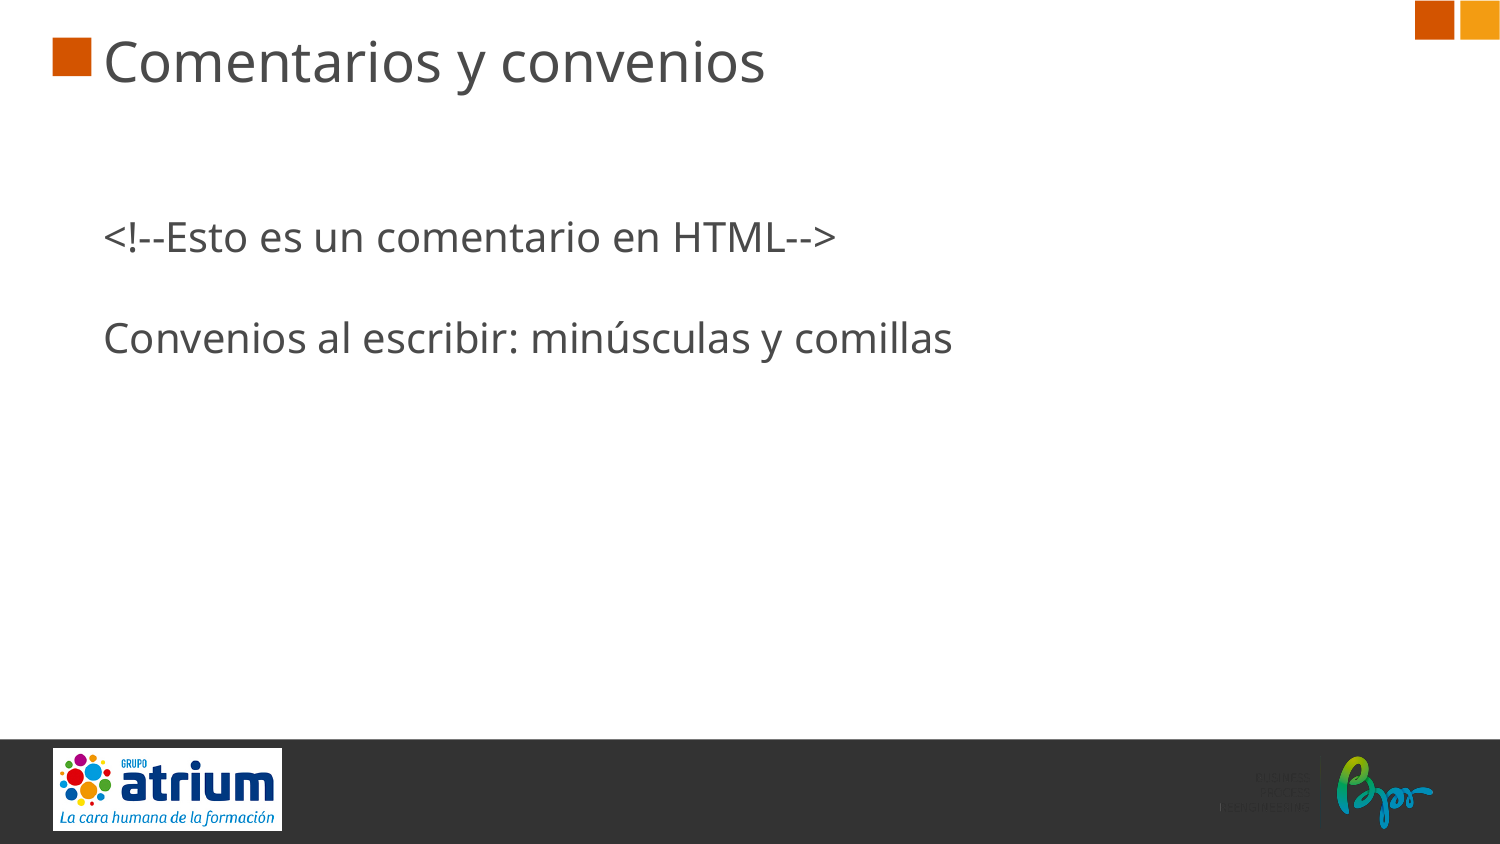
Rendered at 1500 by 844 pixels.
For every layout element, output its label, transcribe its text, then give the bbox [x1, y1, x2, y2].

list <!--Esto es un comentario en HTML--> Convenios al escribir: minúsculas y comillas [94, 202, 1381, 439]
title Comentarios y convenios [94, 17, 1381, 107]
picture [1211, 750, 1442, 836]
picture [53, 748, 282, 831]
